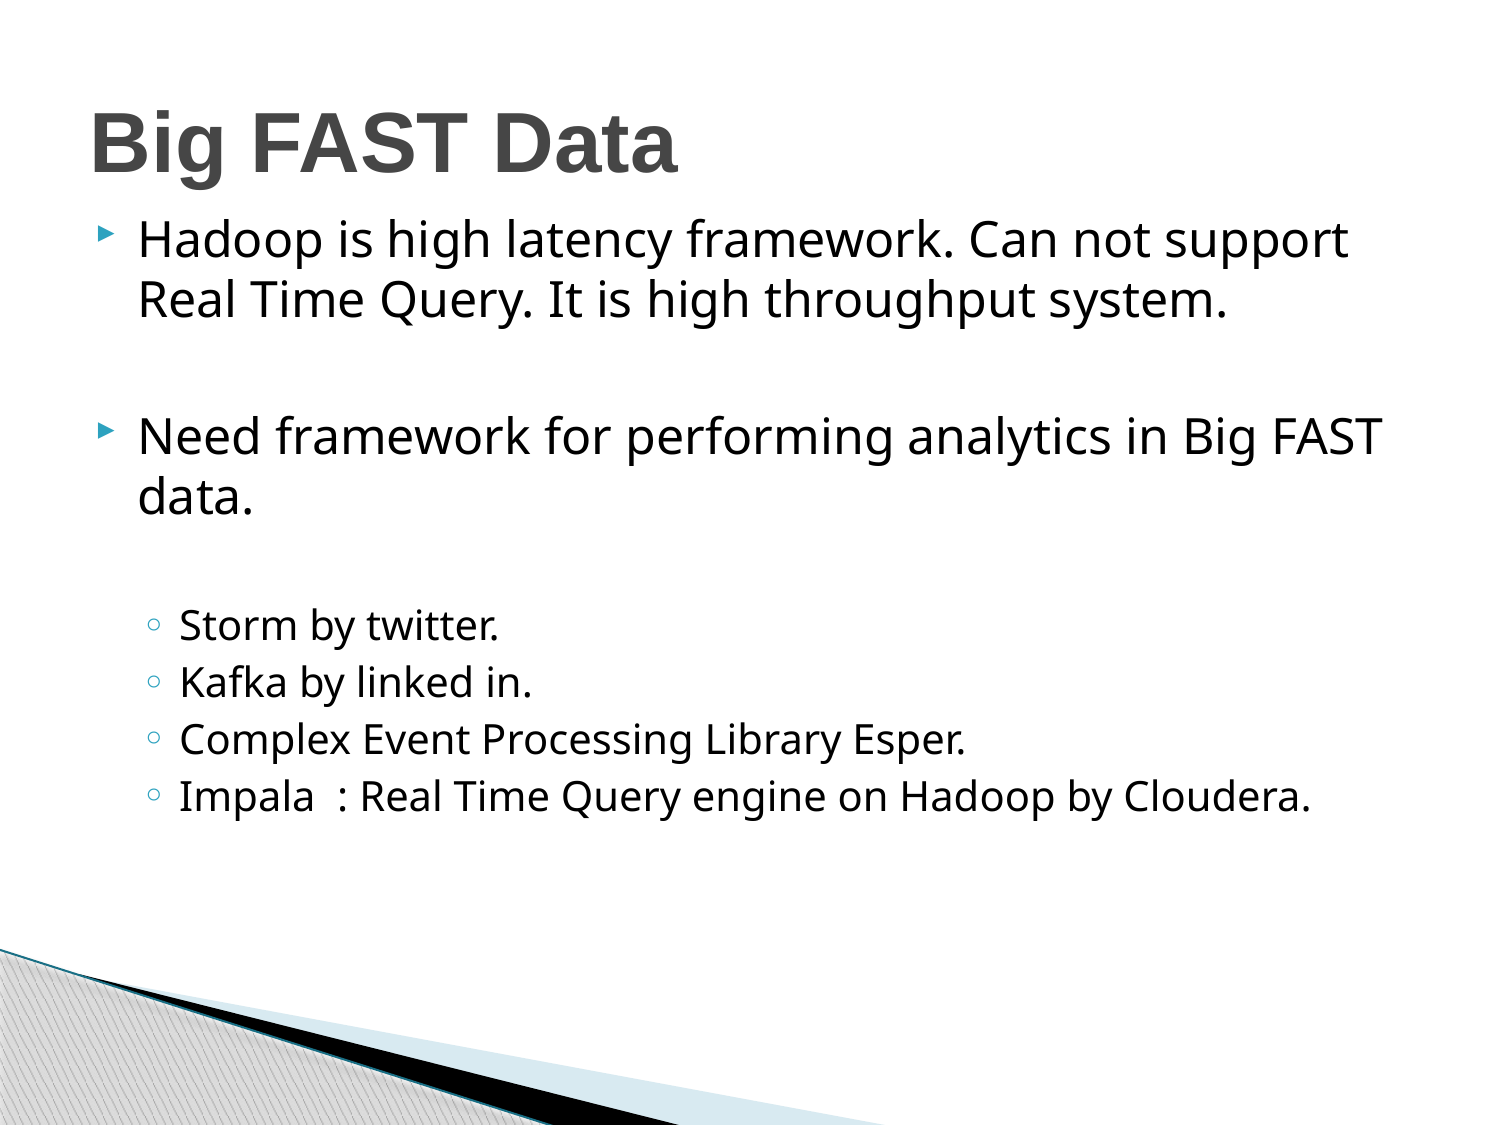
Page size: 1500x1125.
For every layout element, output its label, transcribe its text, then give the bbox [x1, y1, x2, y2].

title Big FAST Data [75, 45, 1425, 233]
list Hadoop is high latency framework. Can not support Real Time Query. It is high throughput system. Need framework for performing analytics in Big FAST data. Storm by twitter. Kafka by linked in. Complex Event Processing Library Esper. Impala : Real Time Query engine on Hadoop by Cloudera. [62, 200, 1443, 1023]
